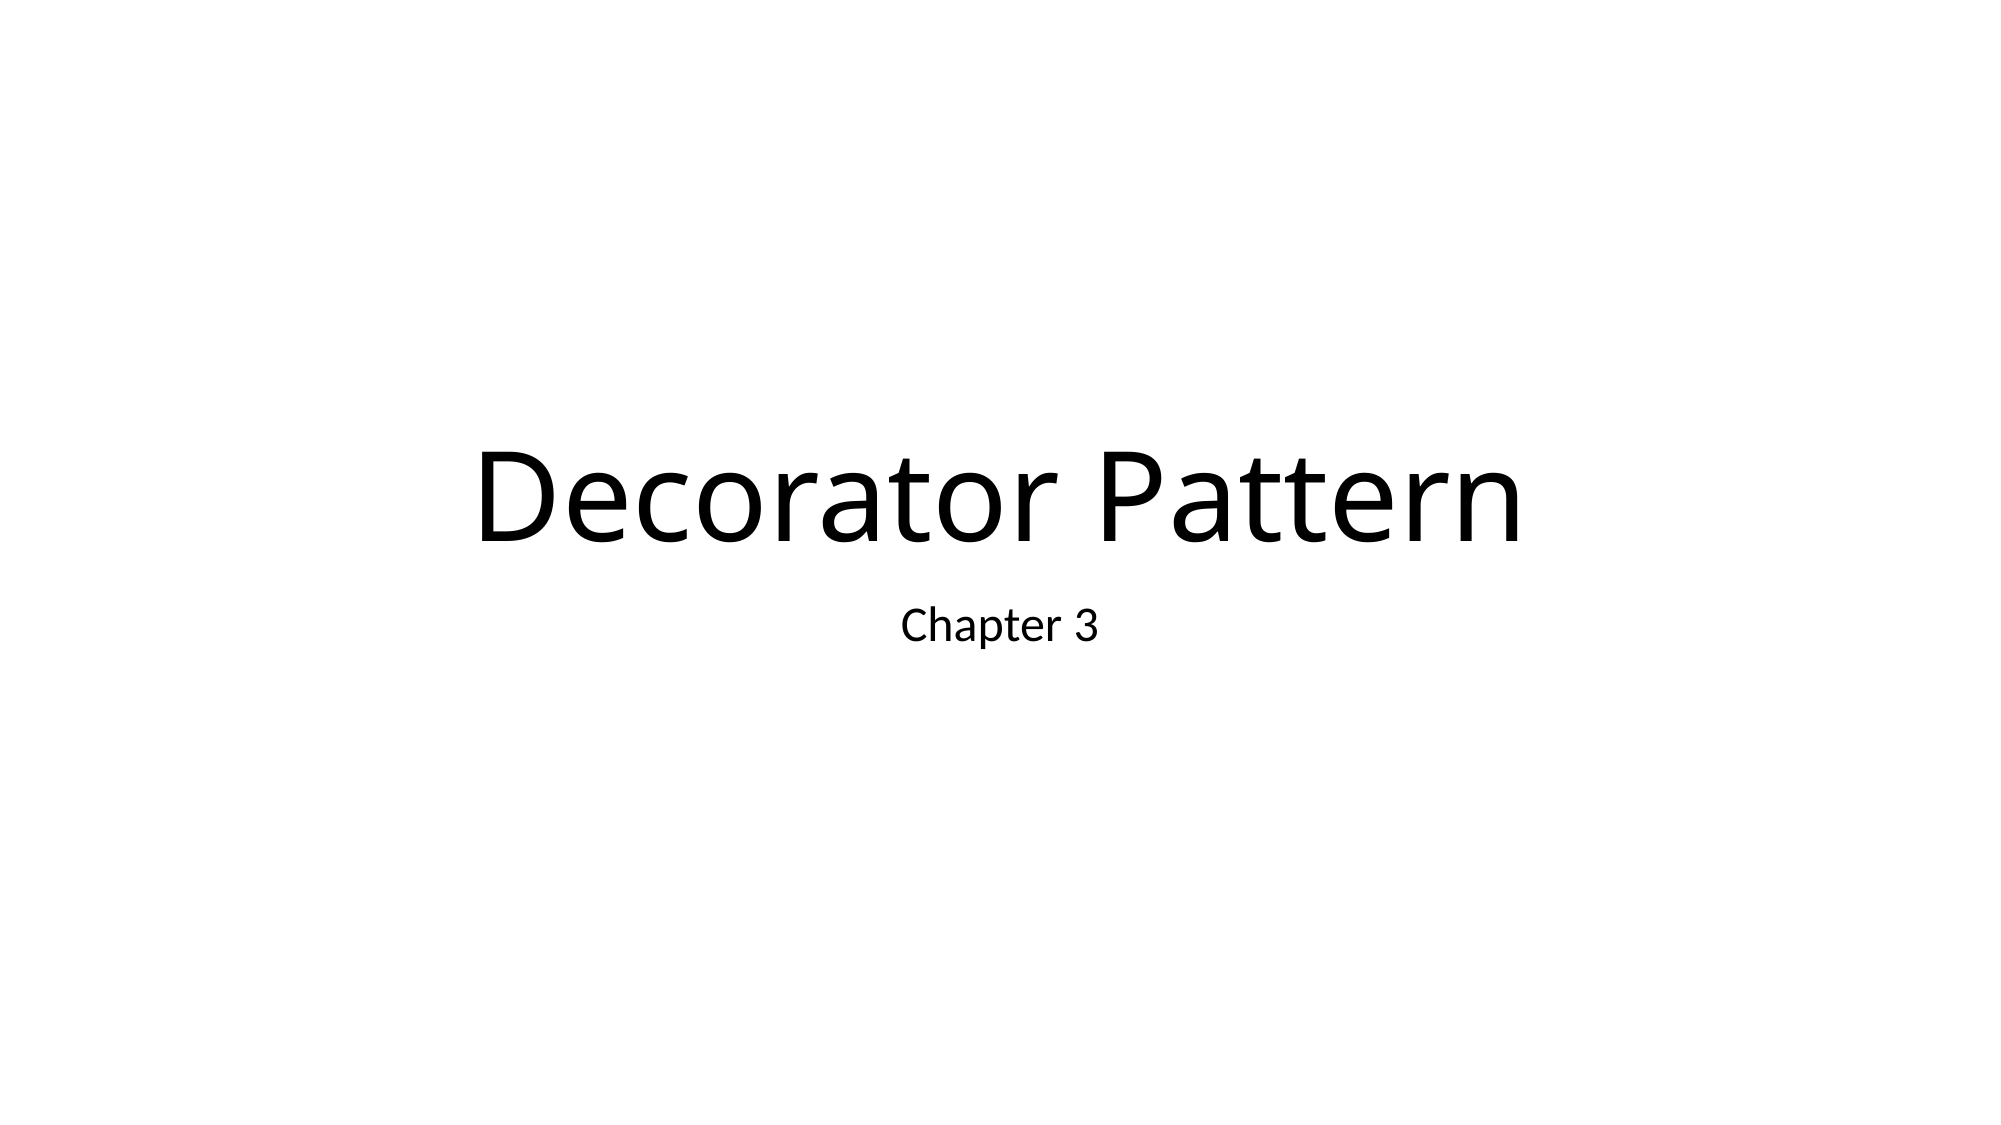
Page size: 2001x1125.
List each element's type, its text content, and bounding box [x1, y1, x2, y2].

title Decorator Pattern [249, 184, 1750, 576]
subtitle Chapter 3 [249, 590, 1750, 863]
